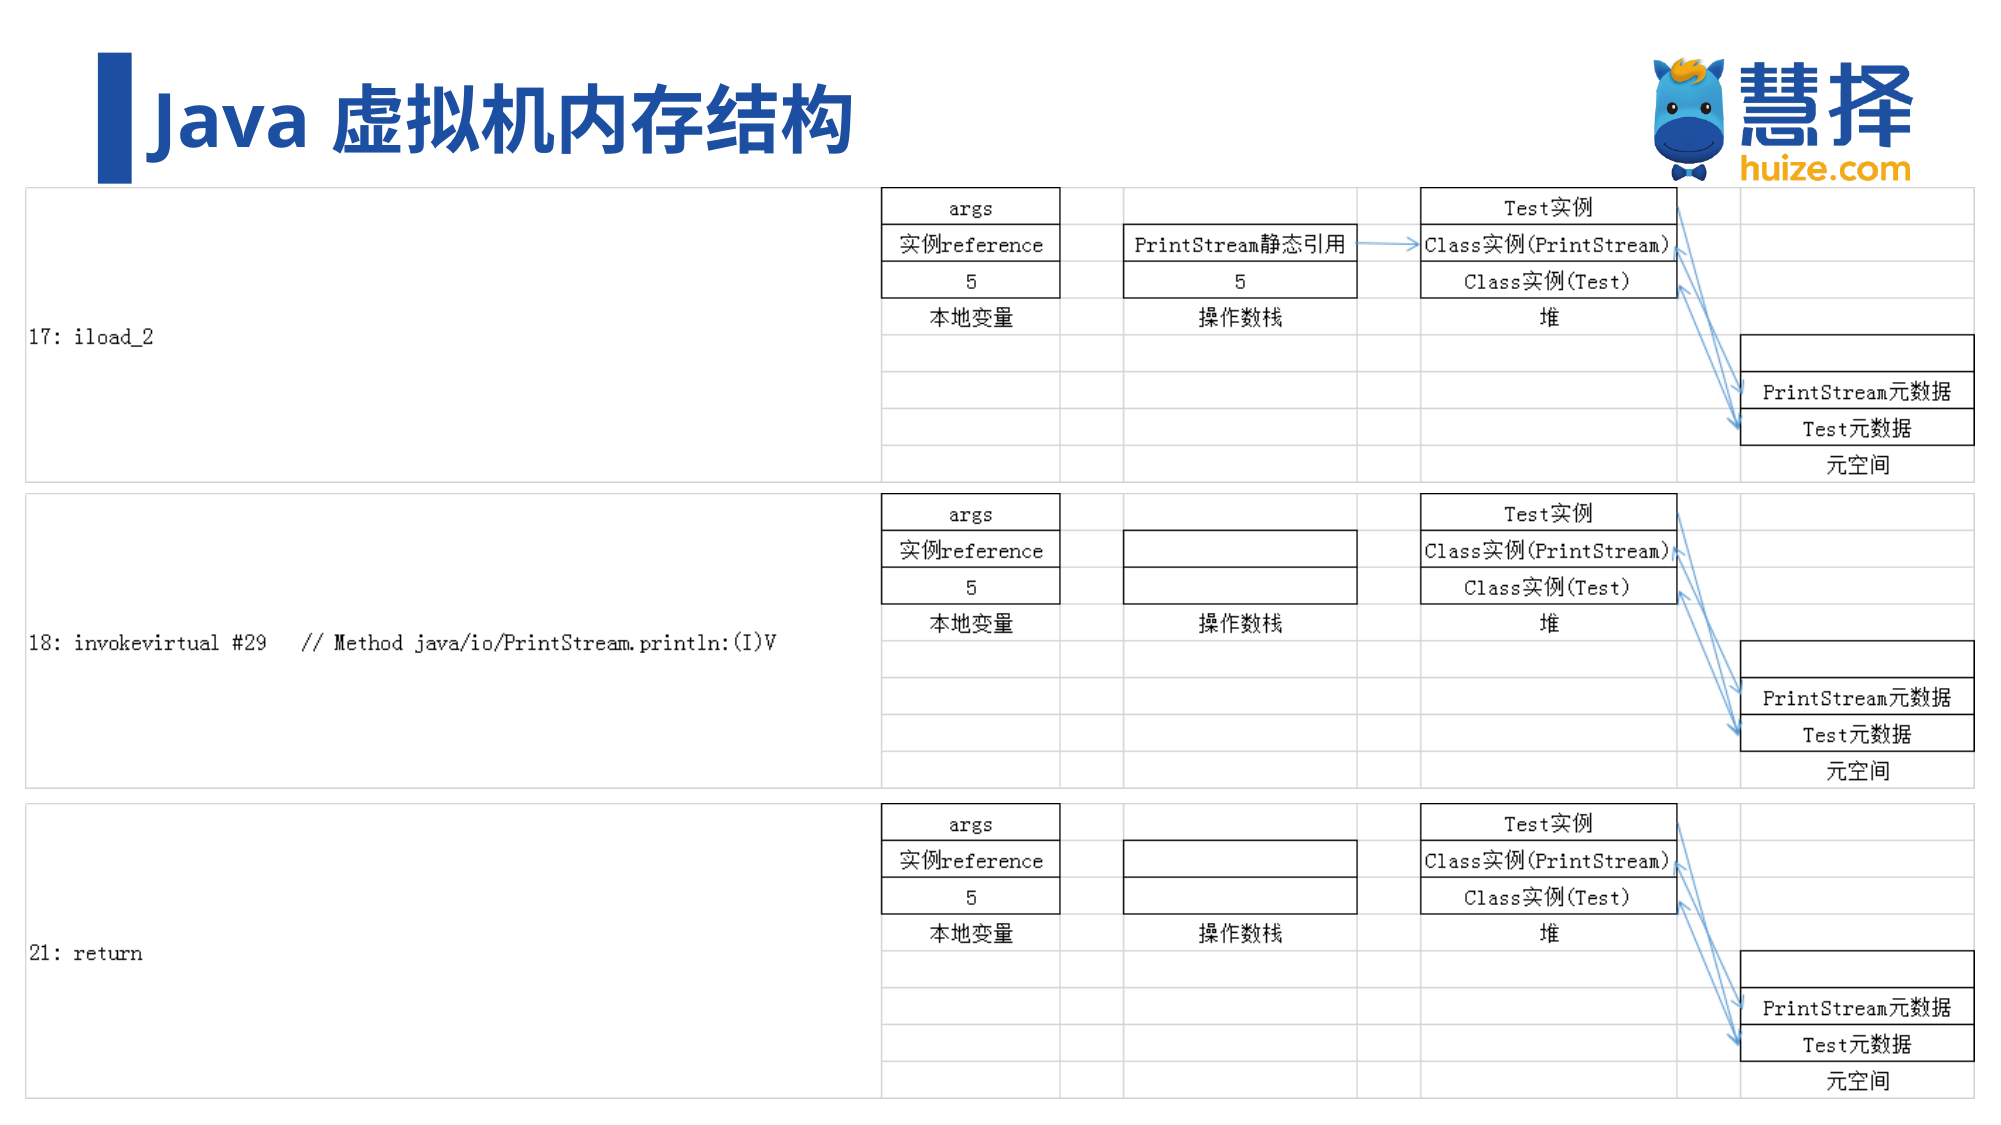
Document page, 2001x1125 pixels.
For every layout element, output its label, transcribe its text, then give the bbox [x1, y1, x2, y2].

picture [25, 493, 1975, 789]
picture [25, 803, 1975, 1099]
picture [25, 0, 1975, 483]
title Java虚拟机内存结构 [137, 37, 1863, 187]
